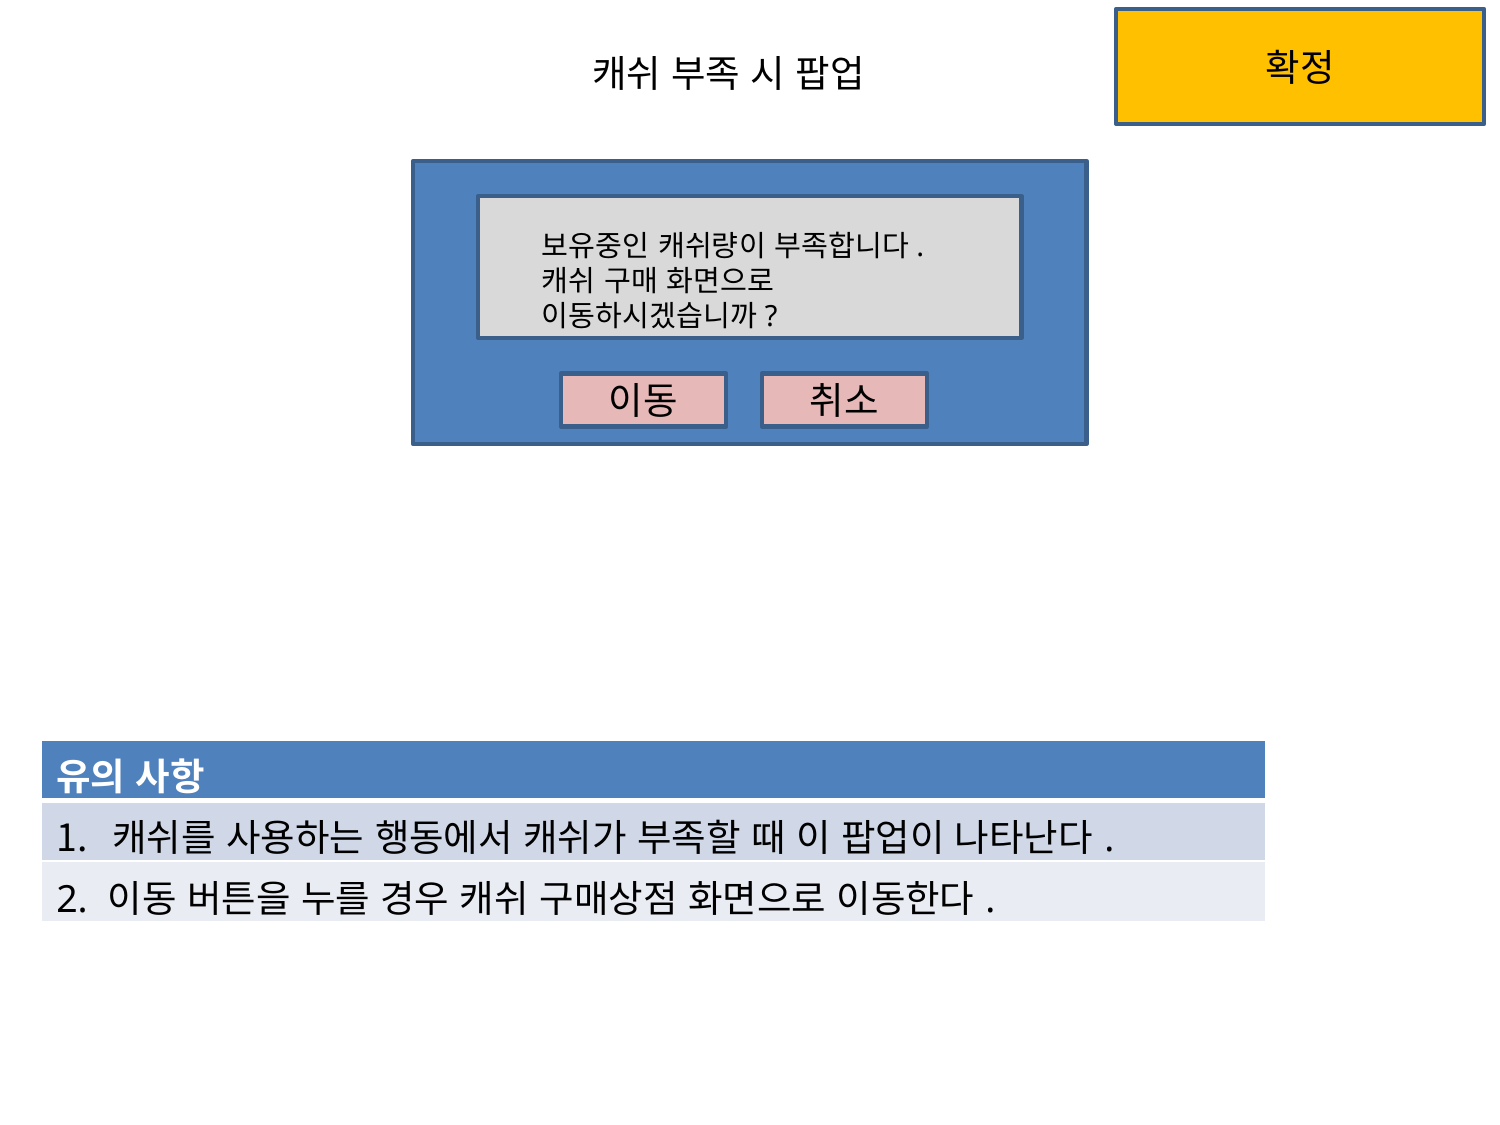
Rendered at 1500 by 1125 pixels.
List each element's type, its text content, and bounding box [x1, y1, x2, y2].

text_box 보유중인 캐쉬량이 부족합니다. 캐쉬 구매 화면으로 이동하시겠습니까? [527, 219, 947, 340]
table_cell 2. 이동 버튼을 누를 경우 캐쉬 구매상점 화면으로 이동한다. [42, 862, 1265, 921]
text_box 확정 [1114, 7, 1486, 126]
table_cell 캐쉬를 사용하는 행동에서 캐쉬가 부족할 때 이 팝업이 나타난다. [42, 803, 1265, 860]
text_box 캐쉬 부족 시 팝업 [577, 42, 881, 103]
text_box [476, 194, 1024, 340]
text_box 이동 [559, 371, 728, 429]
table_header 유의 사항 [42, 741, 1265, 798]
text_box 취소 [760, 371, 929, 429]
text_box [411, 159, 1089, 446]
